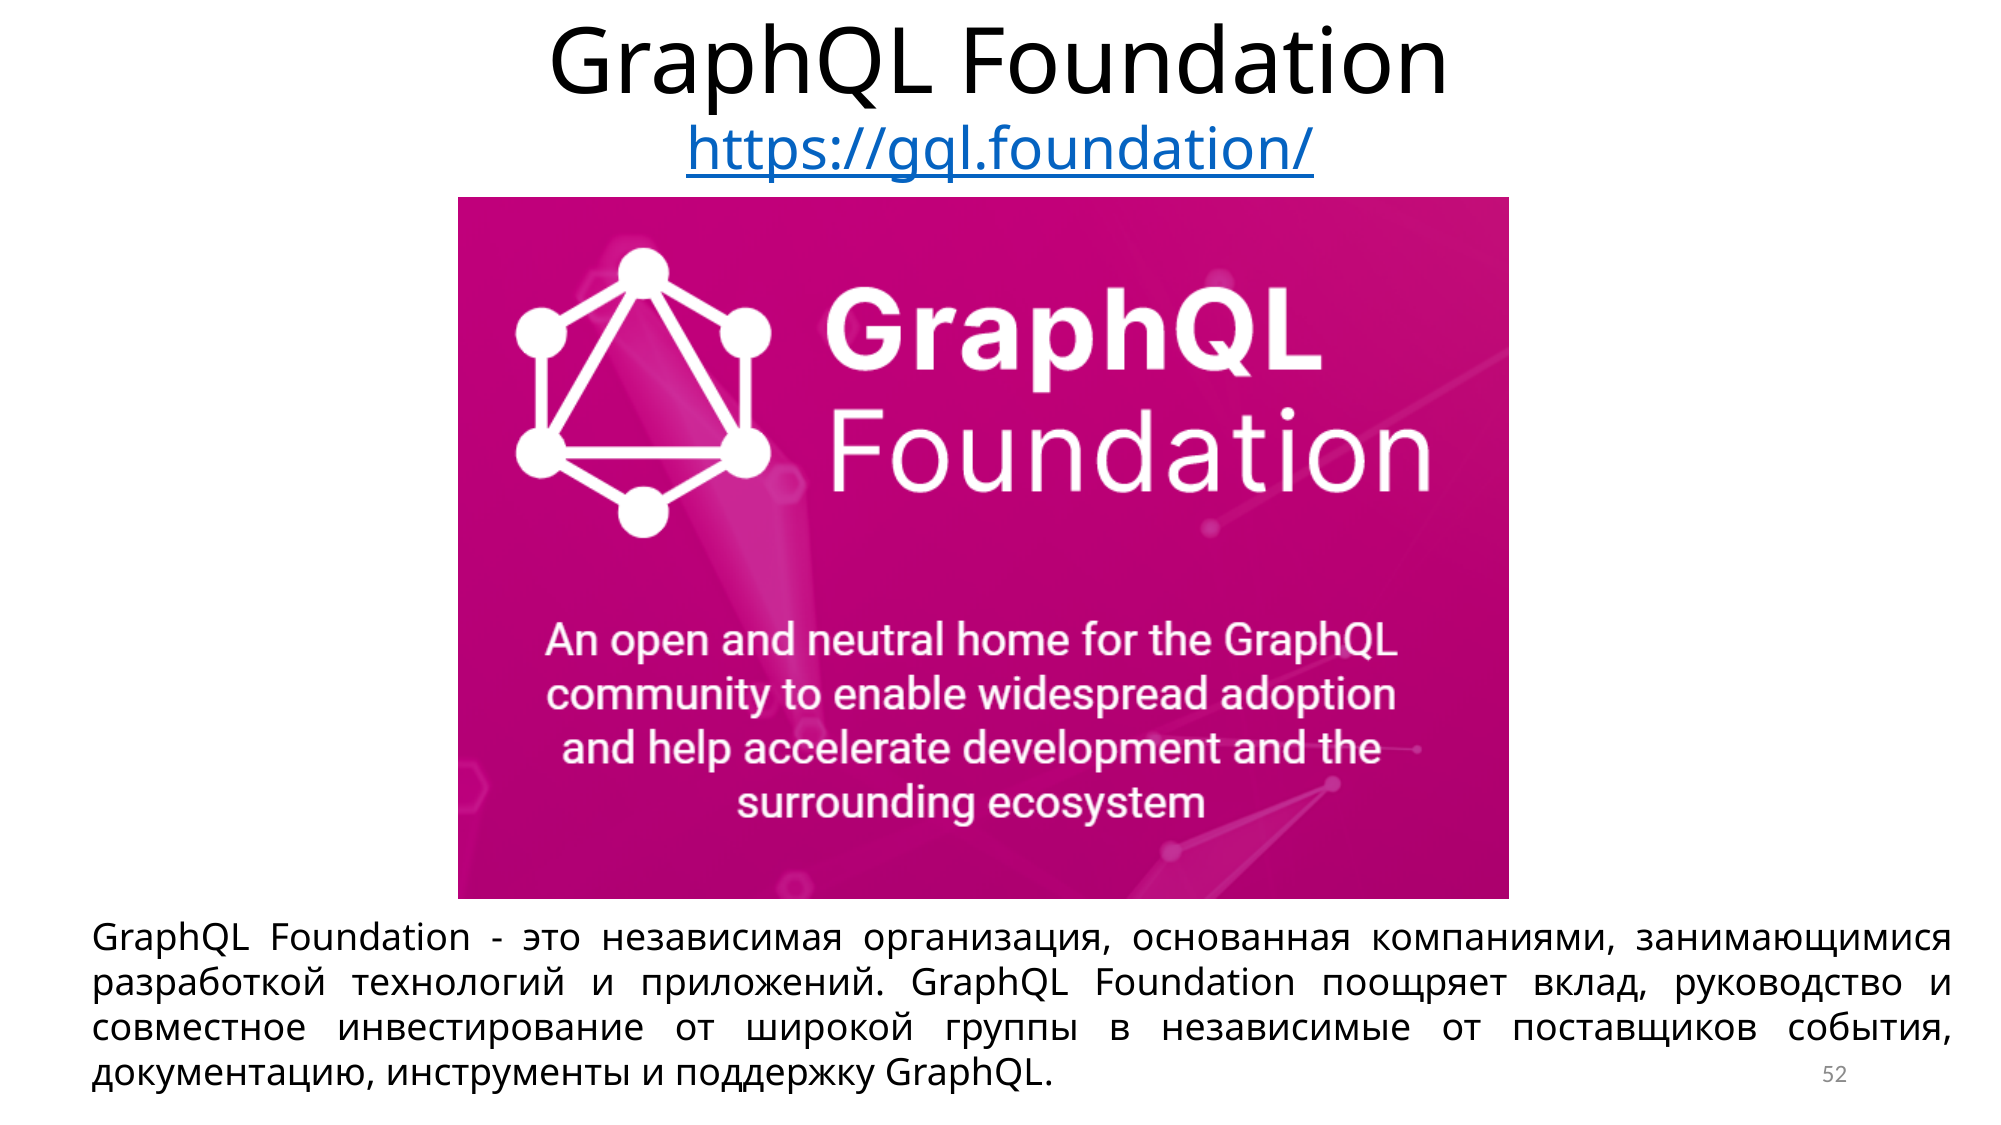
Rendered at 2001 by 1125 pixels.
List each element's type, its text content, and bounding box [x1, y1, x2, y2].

picture [458, 197, 1509, 899]
title GraphQL Foundation [137, 3, 1863, 125]
slide_number 52 [1412, 1042, 1863, 1103]
text_box GraphQL Foundation - это независимая организация, основанная компаниями, занимающимися разработкой технологий и приложений. GraphQL Foundation поощряет вклад, руководство и совместное инвестирование от широкой группы в независимые от поставщиков события, документацию, инструменты и поддержку GraphQL. [76, 905, 1969, 1125]
list https://gql.foundation/ [168, 104, 1832, 198]
